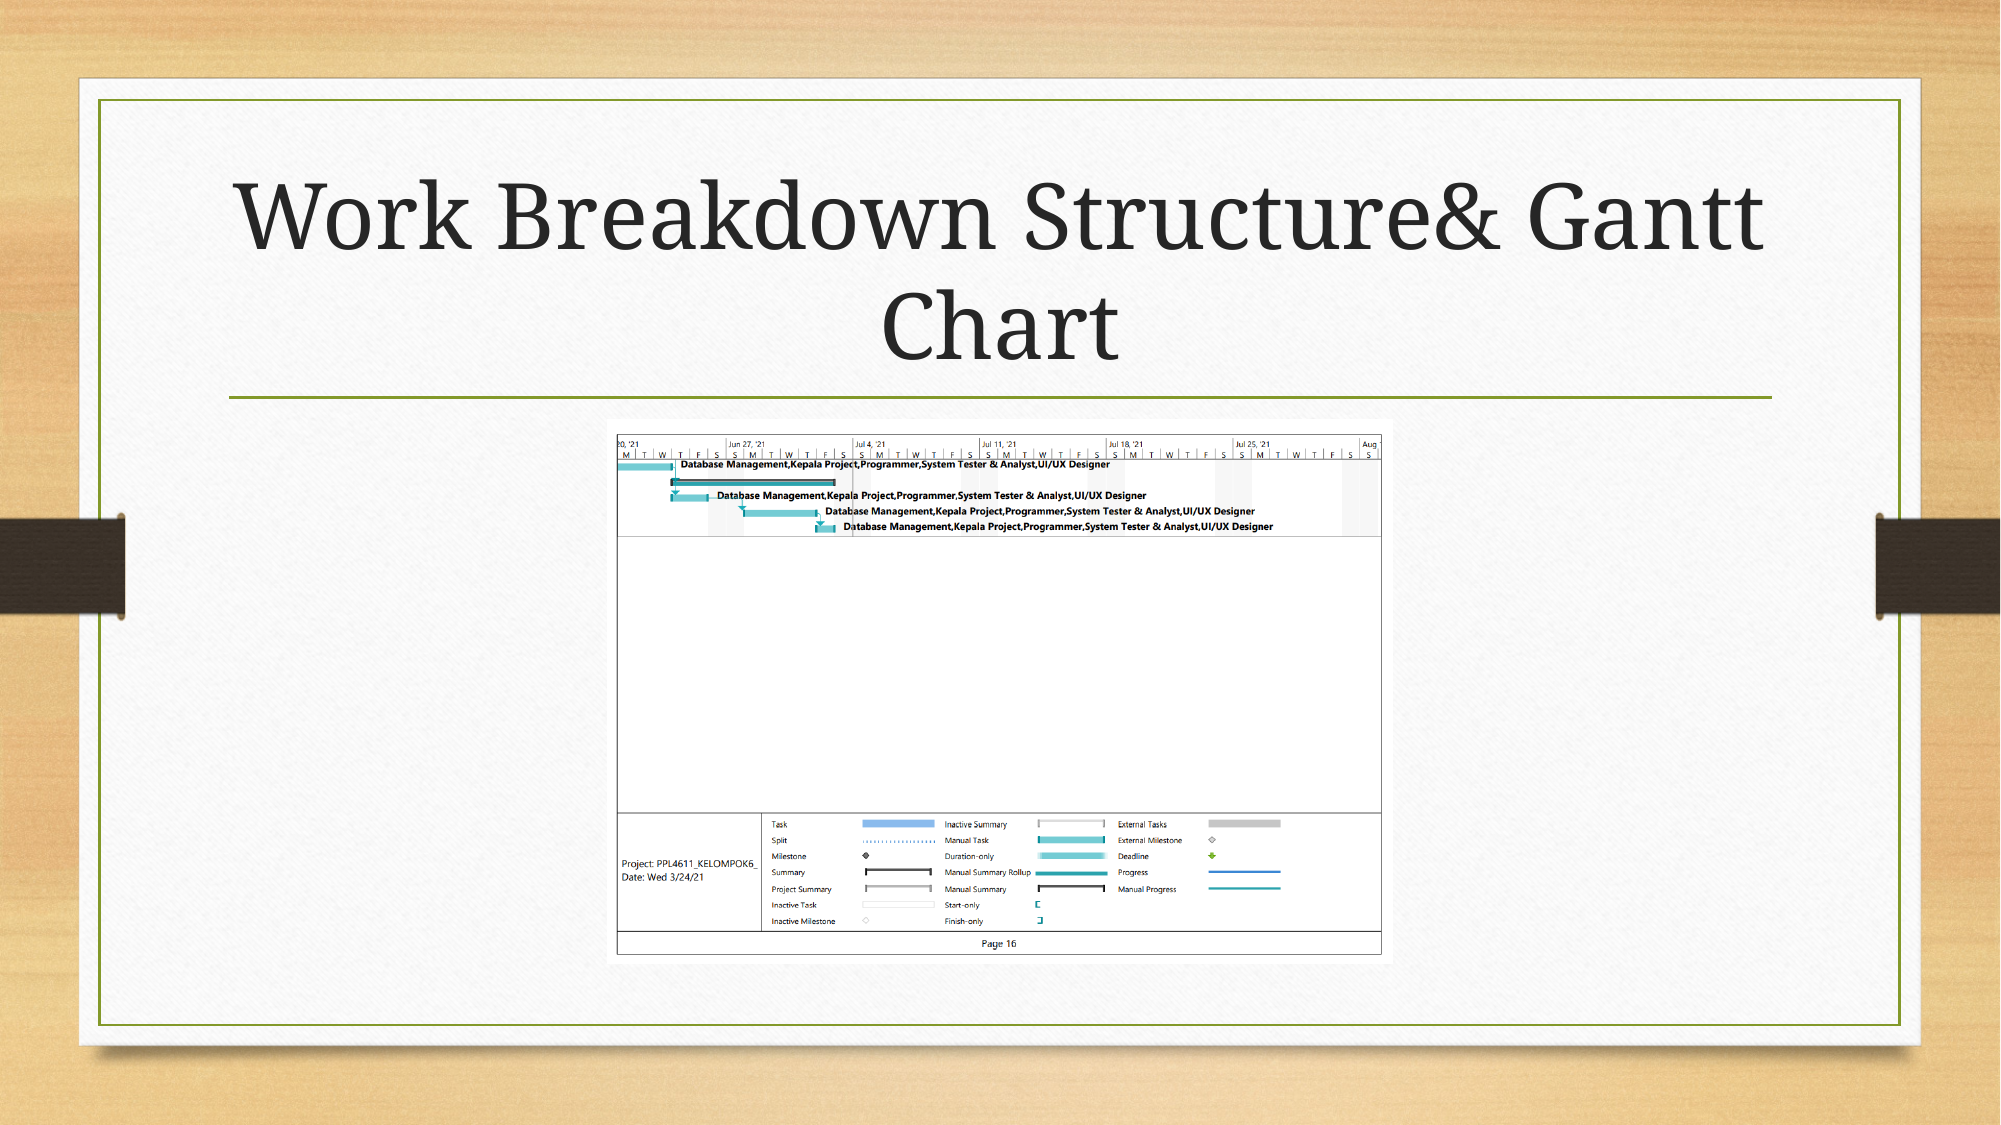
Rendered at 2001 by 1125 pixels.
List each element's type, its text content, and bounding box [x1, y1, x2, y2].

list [607, 419, 1393, 964]
title Work Breakdown Structure& Gantt Chart [212, 161, 1788, 375]
picture [0, 0, 2001, 1125]
